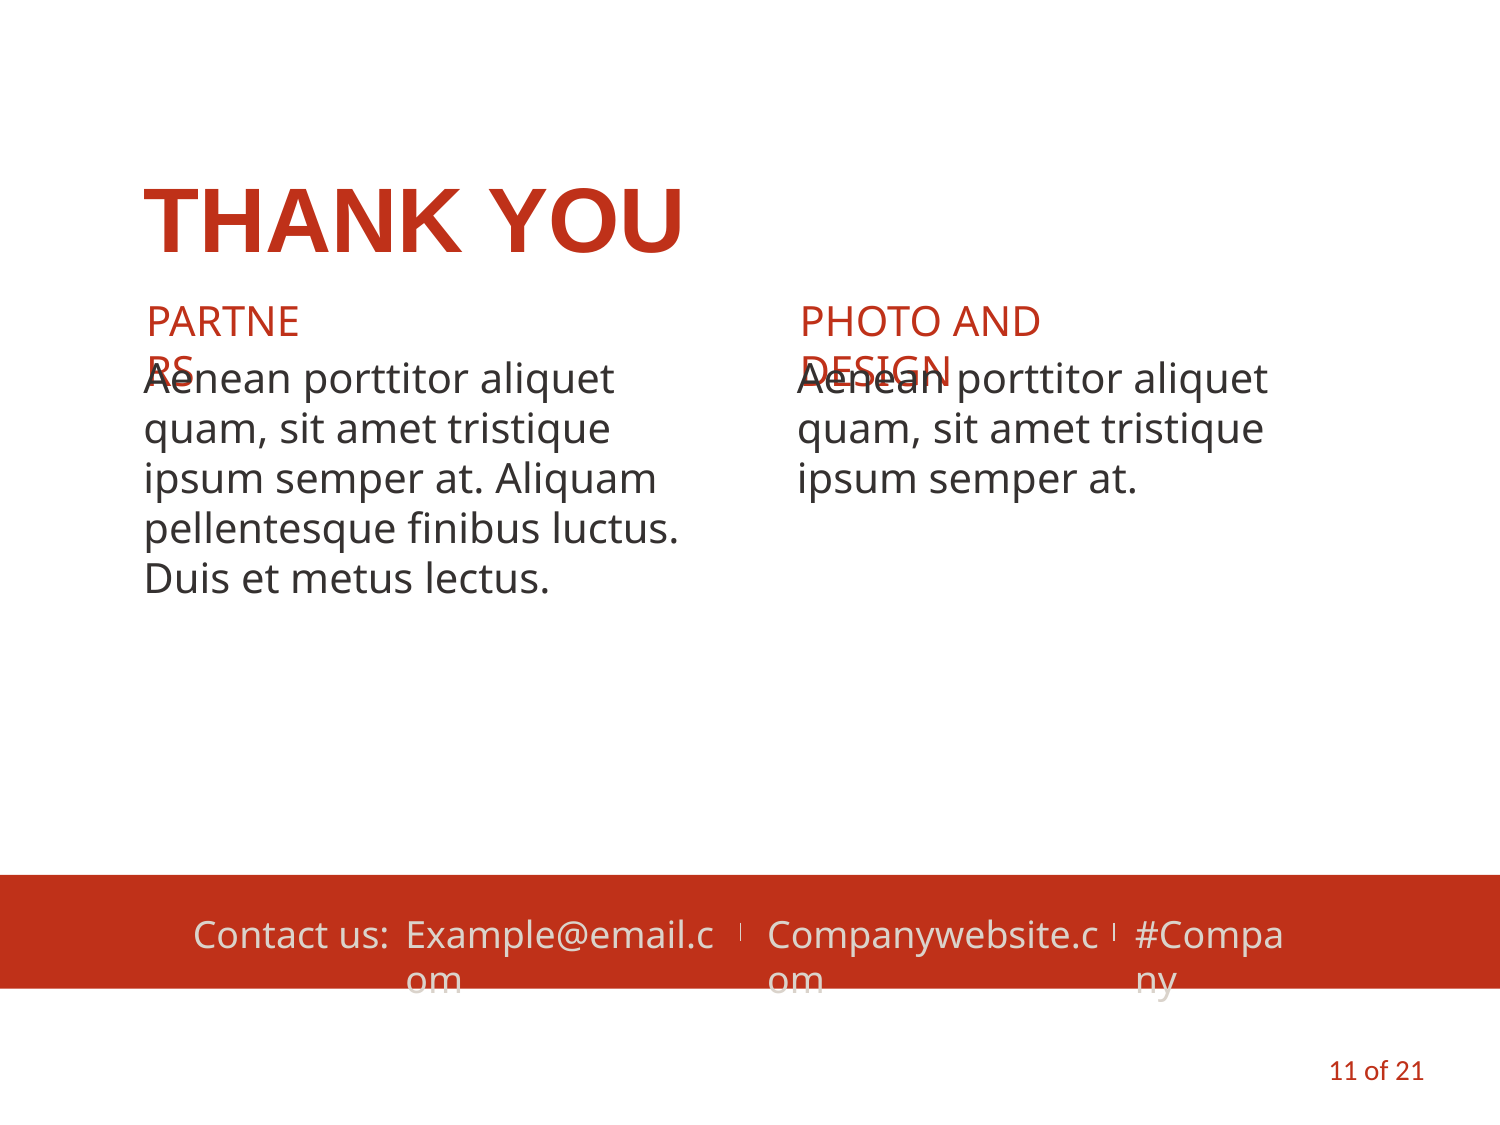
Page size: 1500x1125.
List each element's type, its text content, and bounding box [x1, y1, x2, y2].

text_box THANK YOU [128, 148, 992, 279]
text_box Companywebsite.com [752, 903, 1116, 1009]
text_box PHOTO AND DESIGN [784, 287, 1163, 344]
text_box PARTNERS [131, 287, 338, 344]
text_box [0, 873, 1500, 991]
text_box Aenean porttitor aliquet quam, sit amet tristique ipsum semper at. Aliquam pellentesque finibus luctus. Duis et metus lectus. [128, 344, 713, 610]
text_box #Company [1120, 903, 1322, 1009]
text_box 11 of 21 [1313, 1044, 1459, 1094]
text_box Contact us: [178, 903, 390, 964]
text_box Aenean porttitor aliquet quam, sit amet tristique ipsum semper at. [782, 344, 1388, 510]
text_box Example@email.com [390, 903, 739, 1009]
